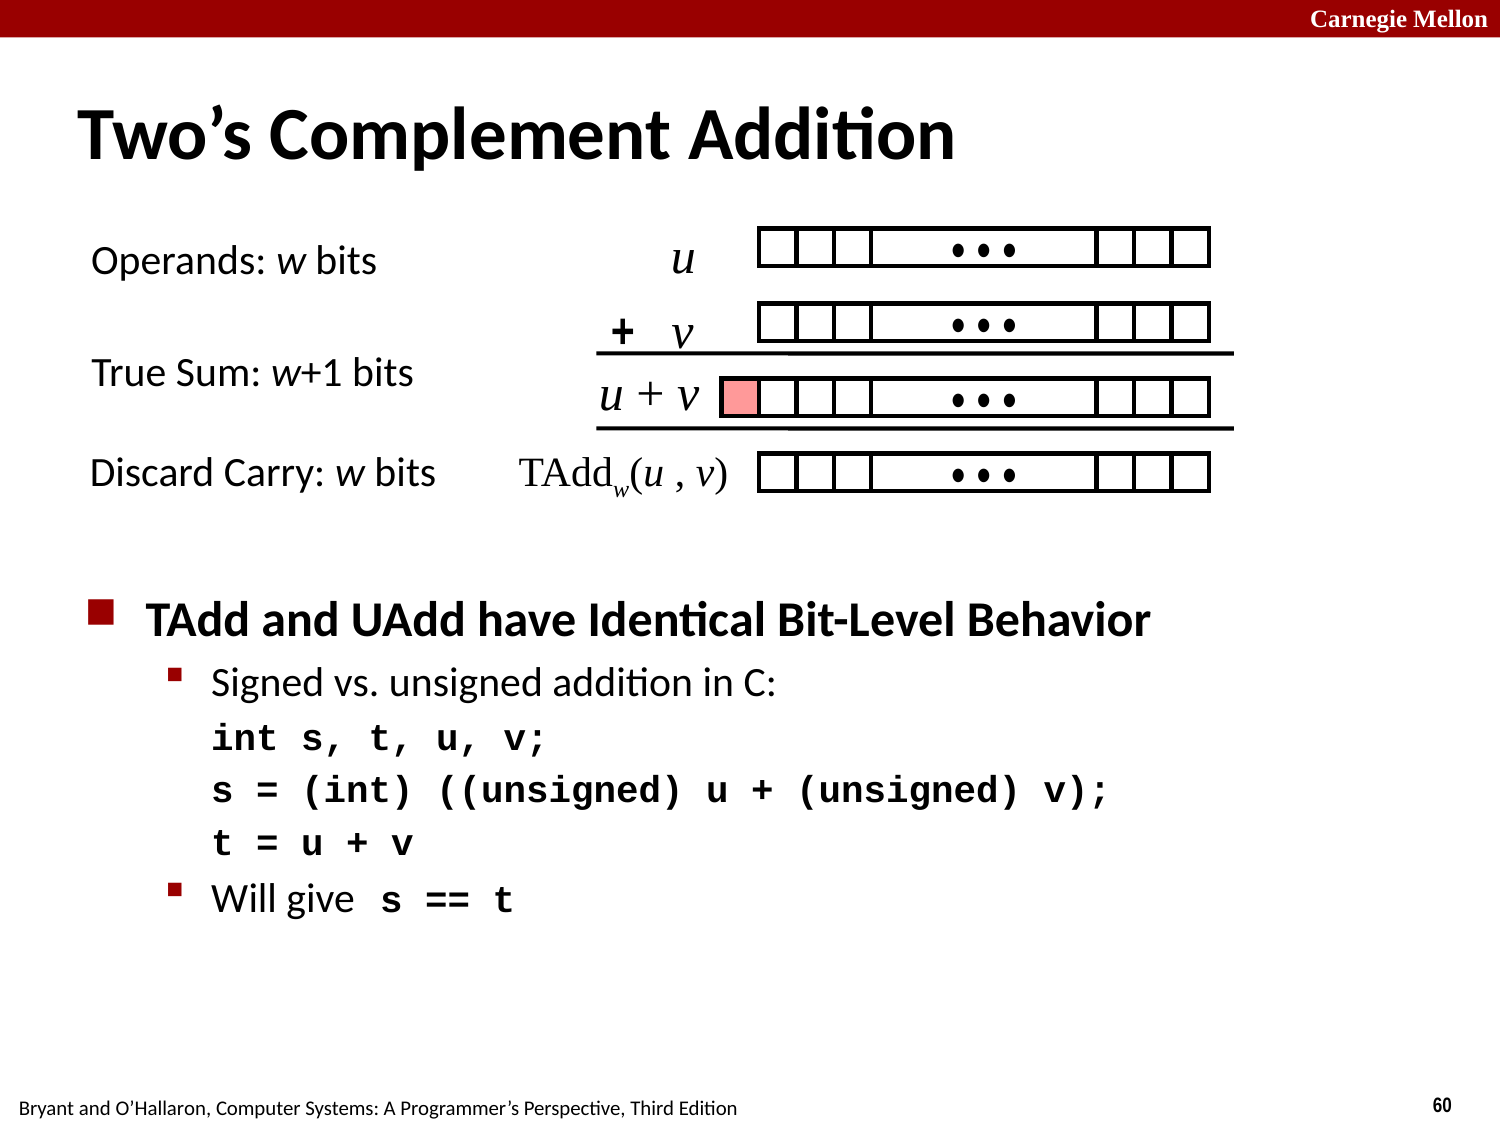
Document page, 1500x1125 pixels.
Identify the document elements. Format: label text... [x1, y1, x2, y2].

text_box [758, 228, 1210, 267]
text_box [721, 378, 1210, 417]
text_box + [595, 290, 650, 353]
text_box u [656, 215, 711, 291]
title Two’s Complement Addition [62, 83, 1289, 176]
text_box v [656, 290, 709, 353]
text_box True Sum: w+1 bits [76, 337, 430, 403]
text_box TAddw(u , v) [503, 437, 743, 510]
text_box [758, 453, 1210, 492]
text_box Operands: w bits [76, 224, 393, 290]
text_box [758, 303, 1210, 342]
text_box Discard Carry: w bits [75, 437, 503, 503]
list TAdd and UAdd have Identical Bit-Level Behavior Signed vs. unsigned addition in C: int s, t, u, v; s = (int) ((unsigned) u + (unsigned) v); t = u + v Will give s == t [74, 579, 1374, 948]
text_box u + v [584, 353, 715, 429]
